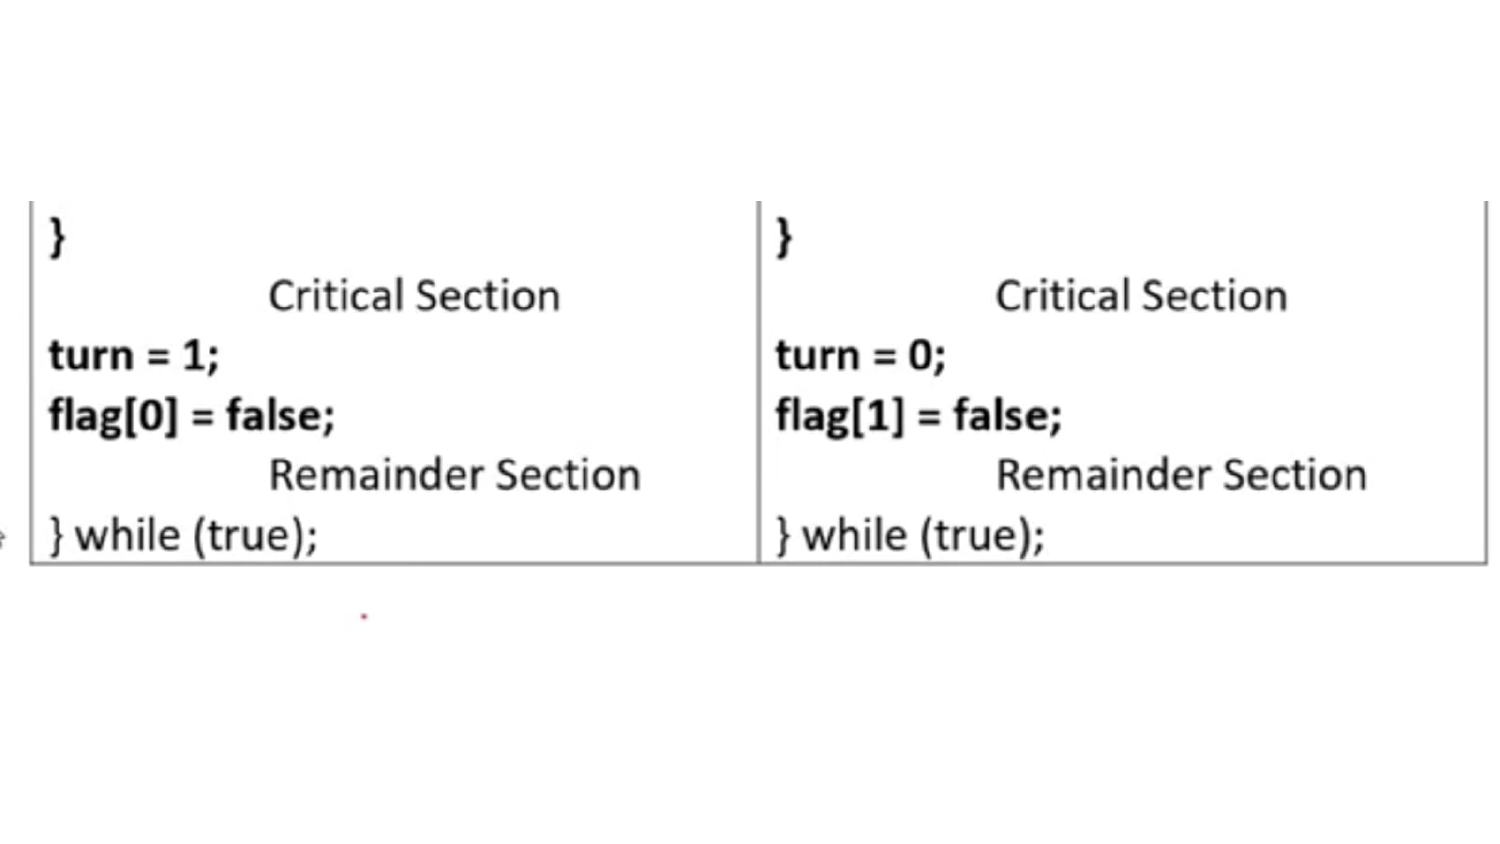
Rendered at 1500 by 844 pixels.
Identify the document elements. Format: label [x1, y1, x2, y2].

picture [0, 200, 1500, 643]
